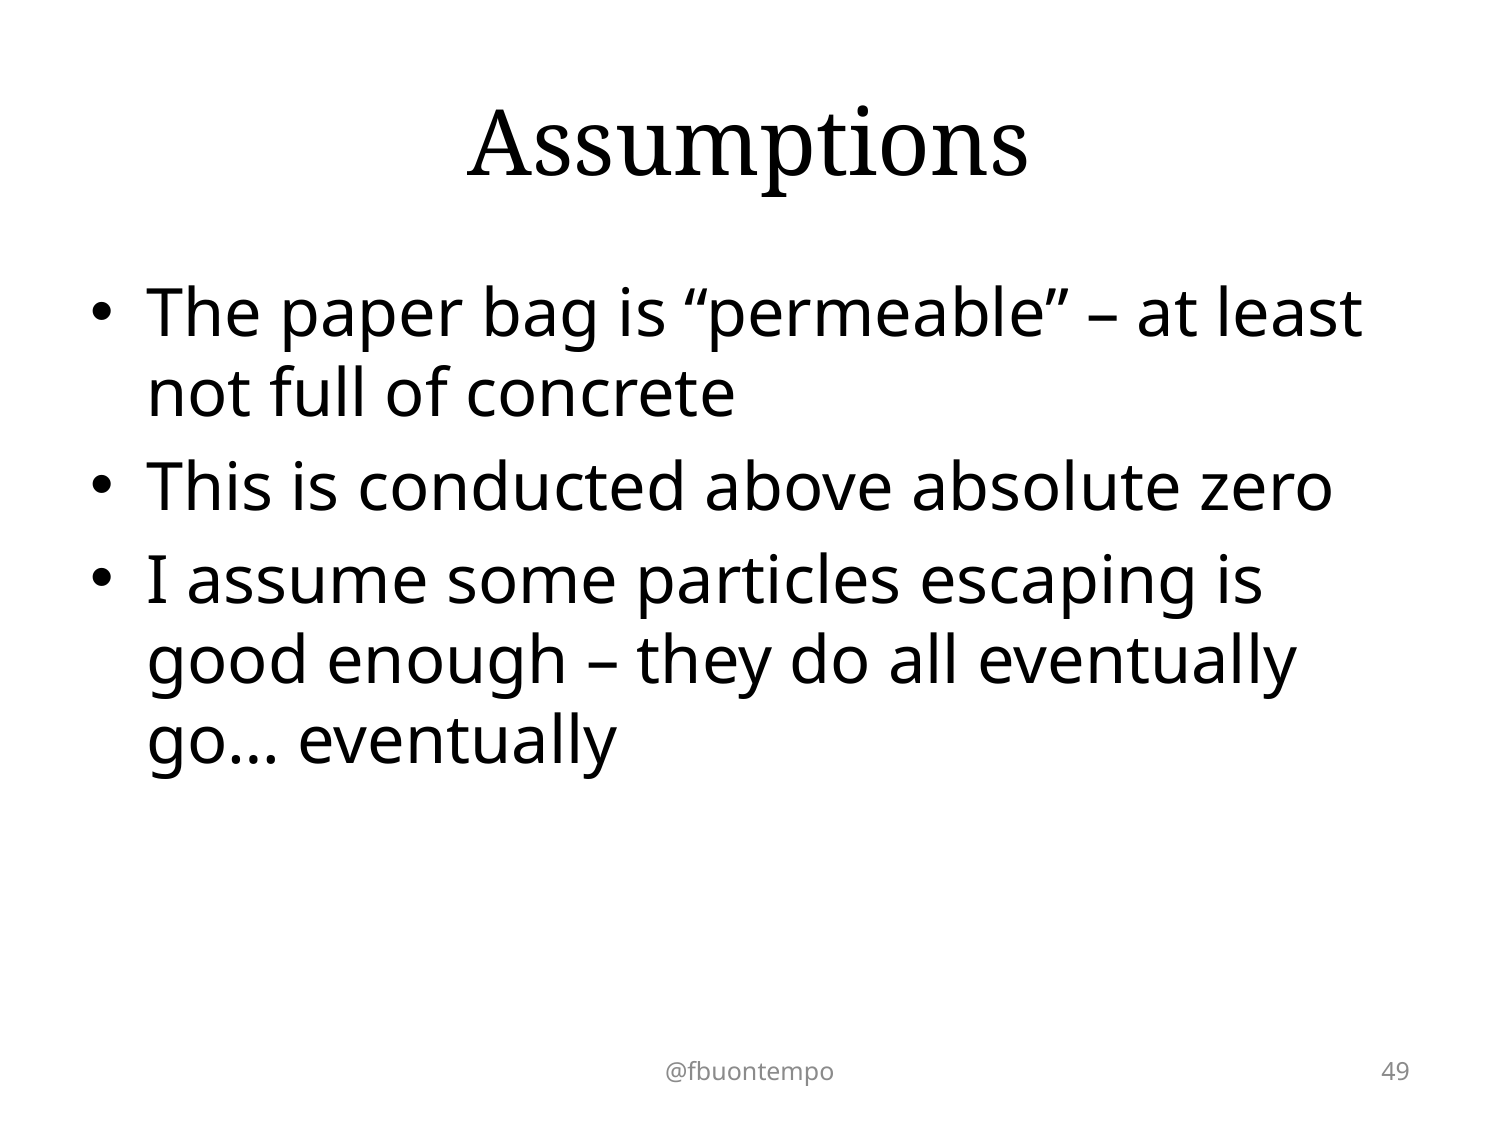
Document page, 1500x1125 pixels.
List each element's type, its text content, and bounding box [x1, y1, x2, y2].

slide_number 49 [1074, 1042, 1425, 1103]
list The paper bag is “permeable” – at least not full of concrete This is conducted above absolute zero I assume some particles escaping is good enough – they do all eventually go… eventually [75, 262, 1425, 1005]
title Assumptions [75, 45, 1425, 233]
footer @fbuontempo [512, 1042, 988, 1103]
